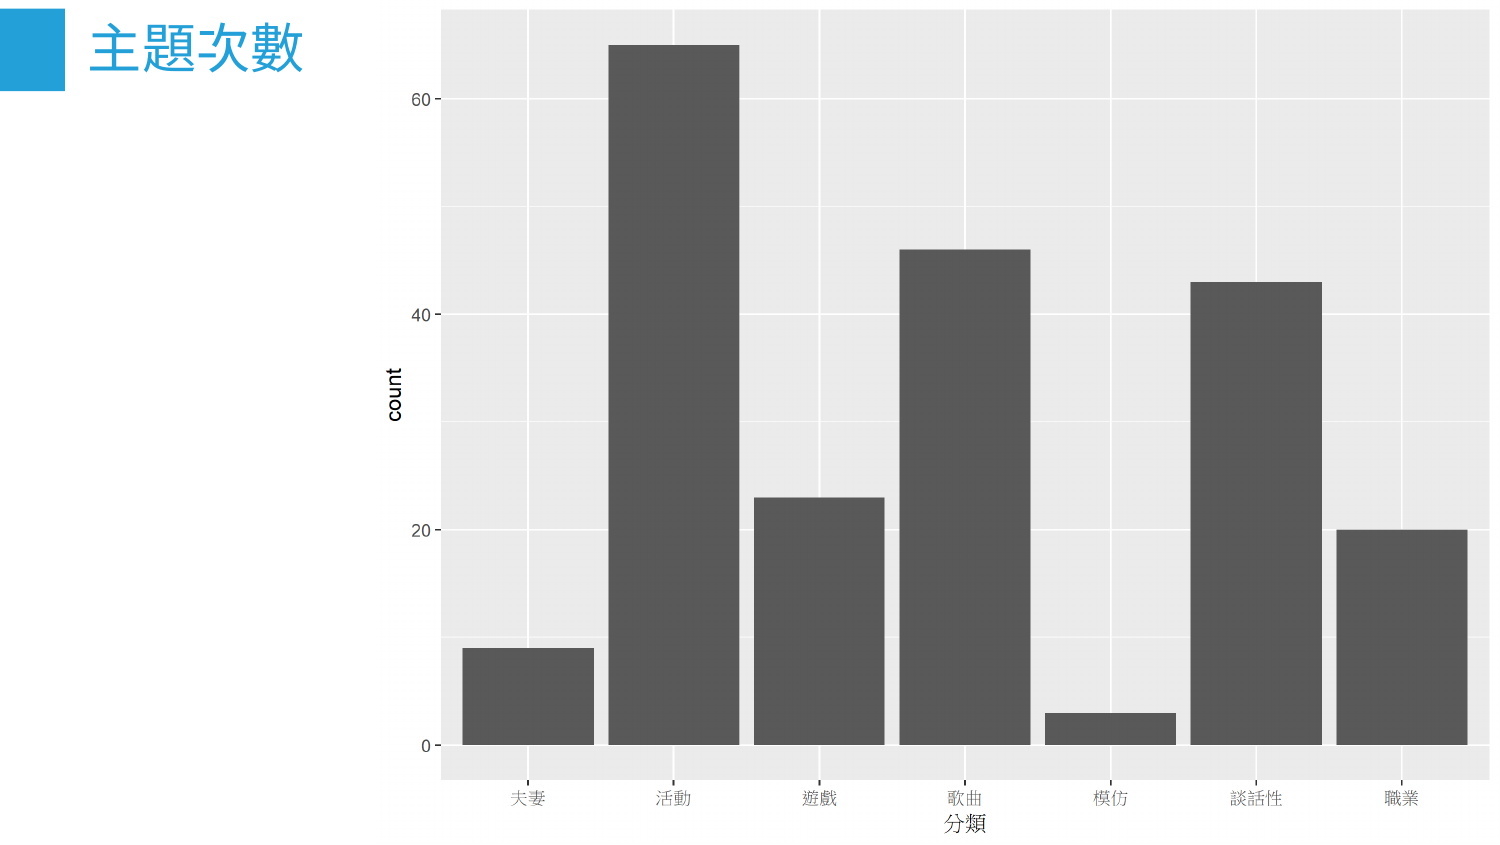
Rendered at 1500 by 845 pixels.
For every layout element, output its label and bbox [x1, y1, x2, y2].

text_box [0, 8, 369, 92]
picture [374, 0, 1500, 844]
